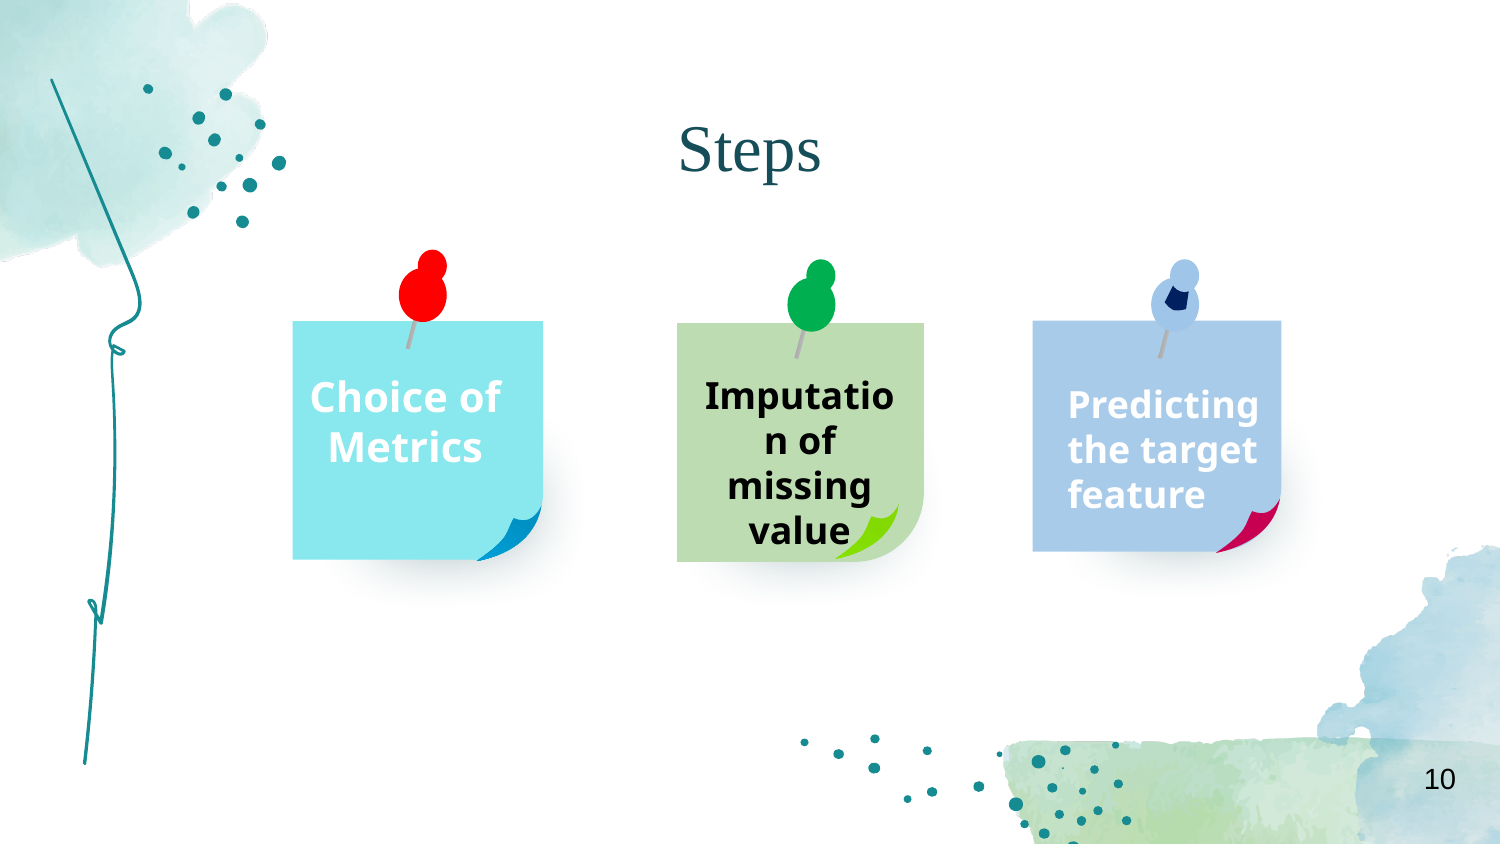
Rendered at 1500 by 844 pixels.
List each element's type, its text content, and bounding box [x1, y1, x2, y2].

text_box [1032, 320, 1360, 611]
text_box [661, 322, 957, 619]
title Steps [116, 90, 1383, 184]
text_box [1150, 258, 1200, 360]
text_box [787, 258, 836, 360]
text_box 10 [1356, 753, 1471, 804]
picture [0, 0, 288, 281]
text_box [398, 249, 447, 351]
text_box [292, 320, 600, 621]
